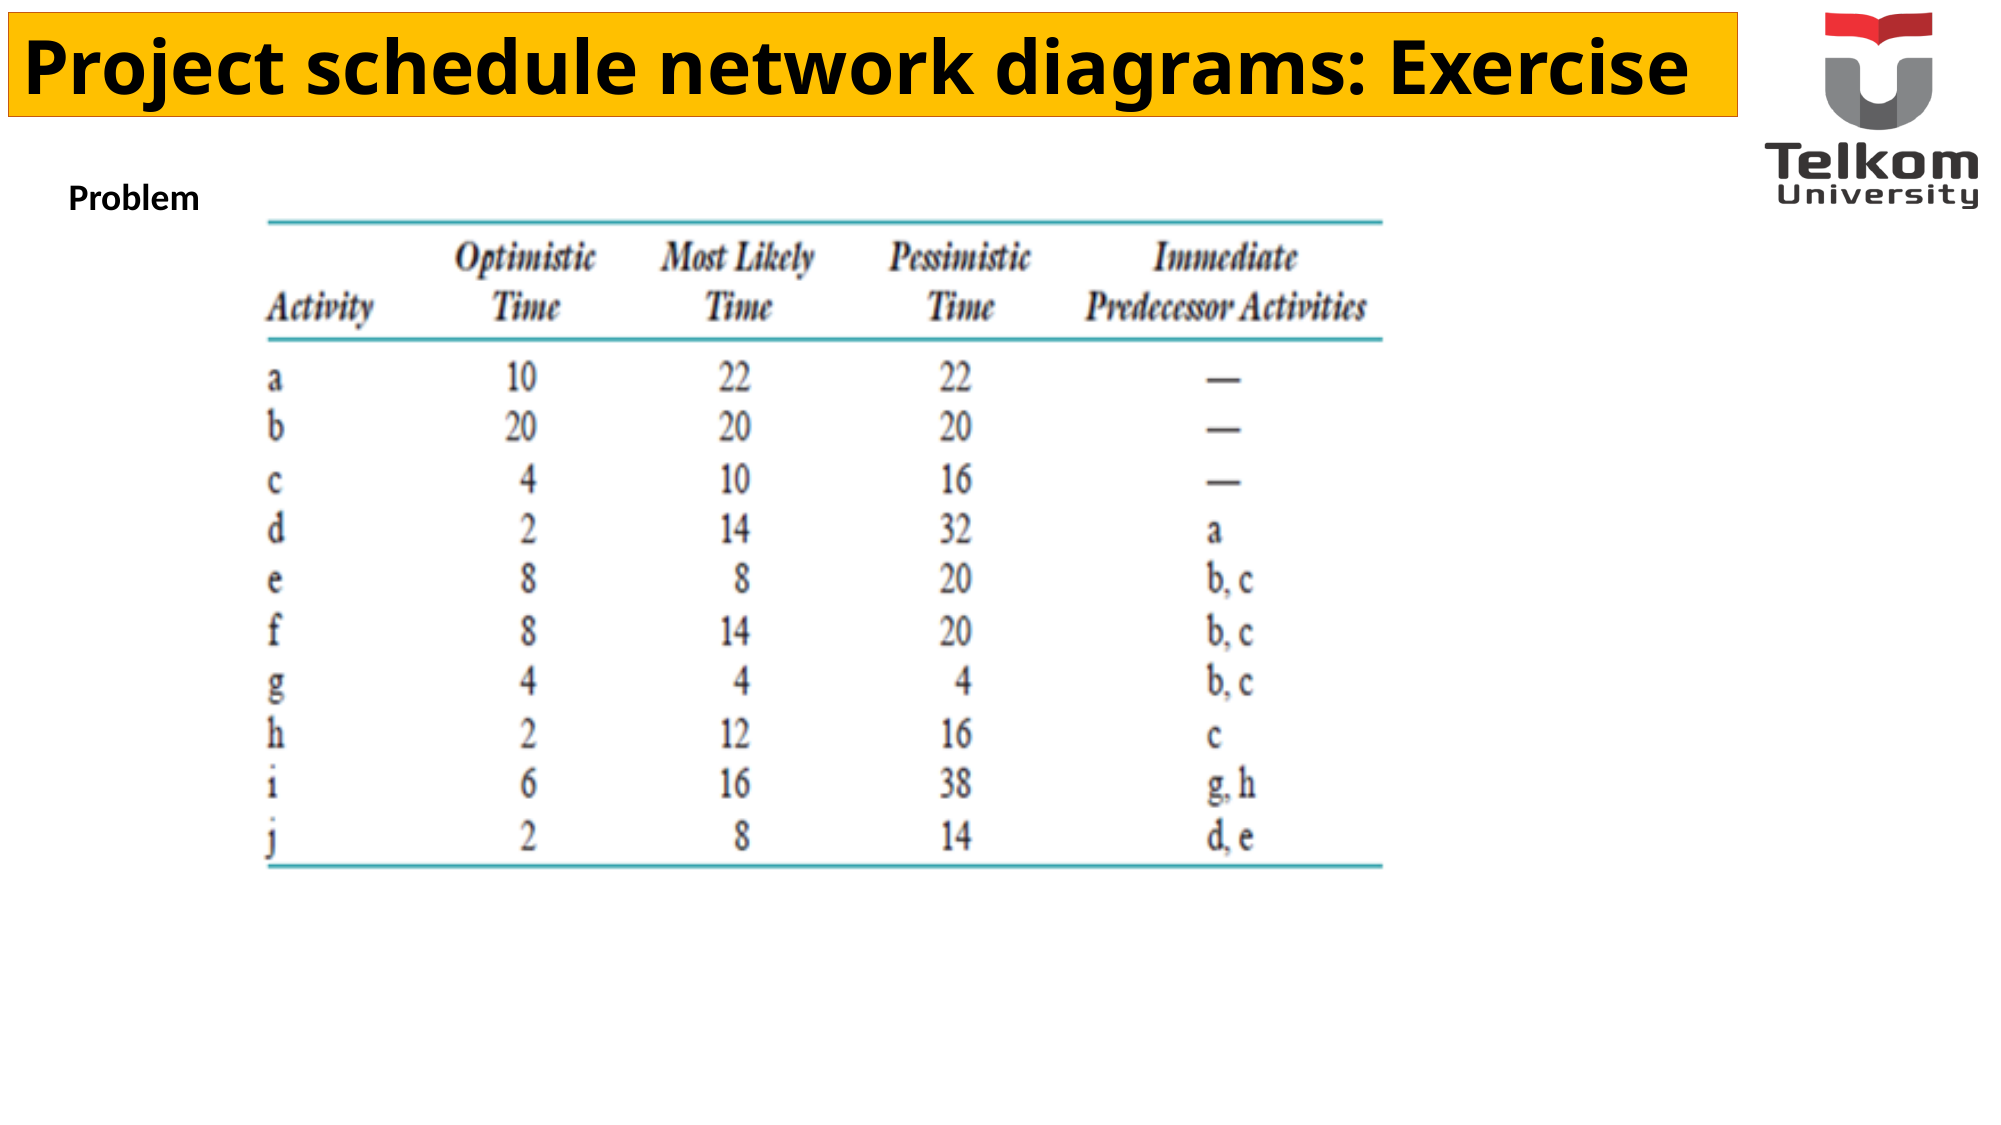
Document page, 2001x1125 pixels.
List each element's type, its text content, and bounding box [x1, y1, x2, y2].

picture [237, 208, 1404, 890]
text_box Project schedule network diagrams: Exercise [8, 12, 1738, 117]
picture [1764, 12, 1978, 209]
text_box Problem [53, 165, 410, 226]
